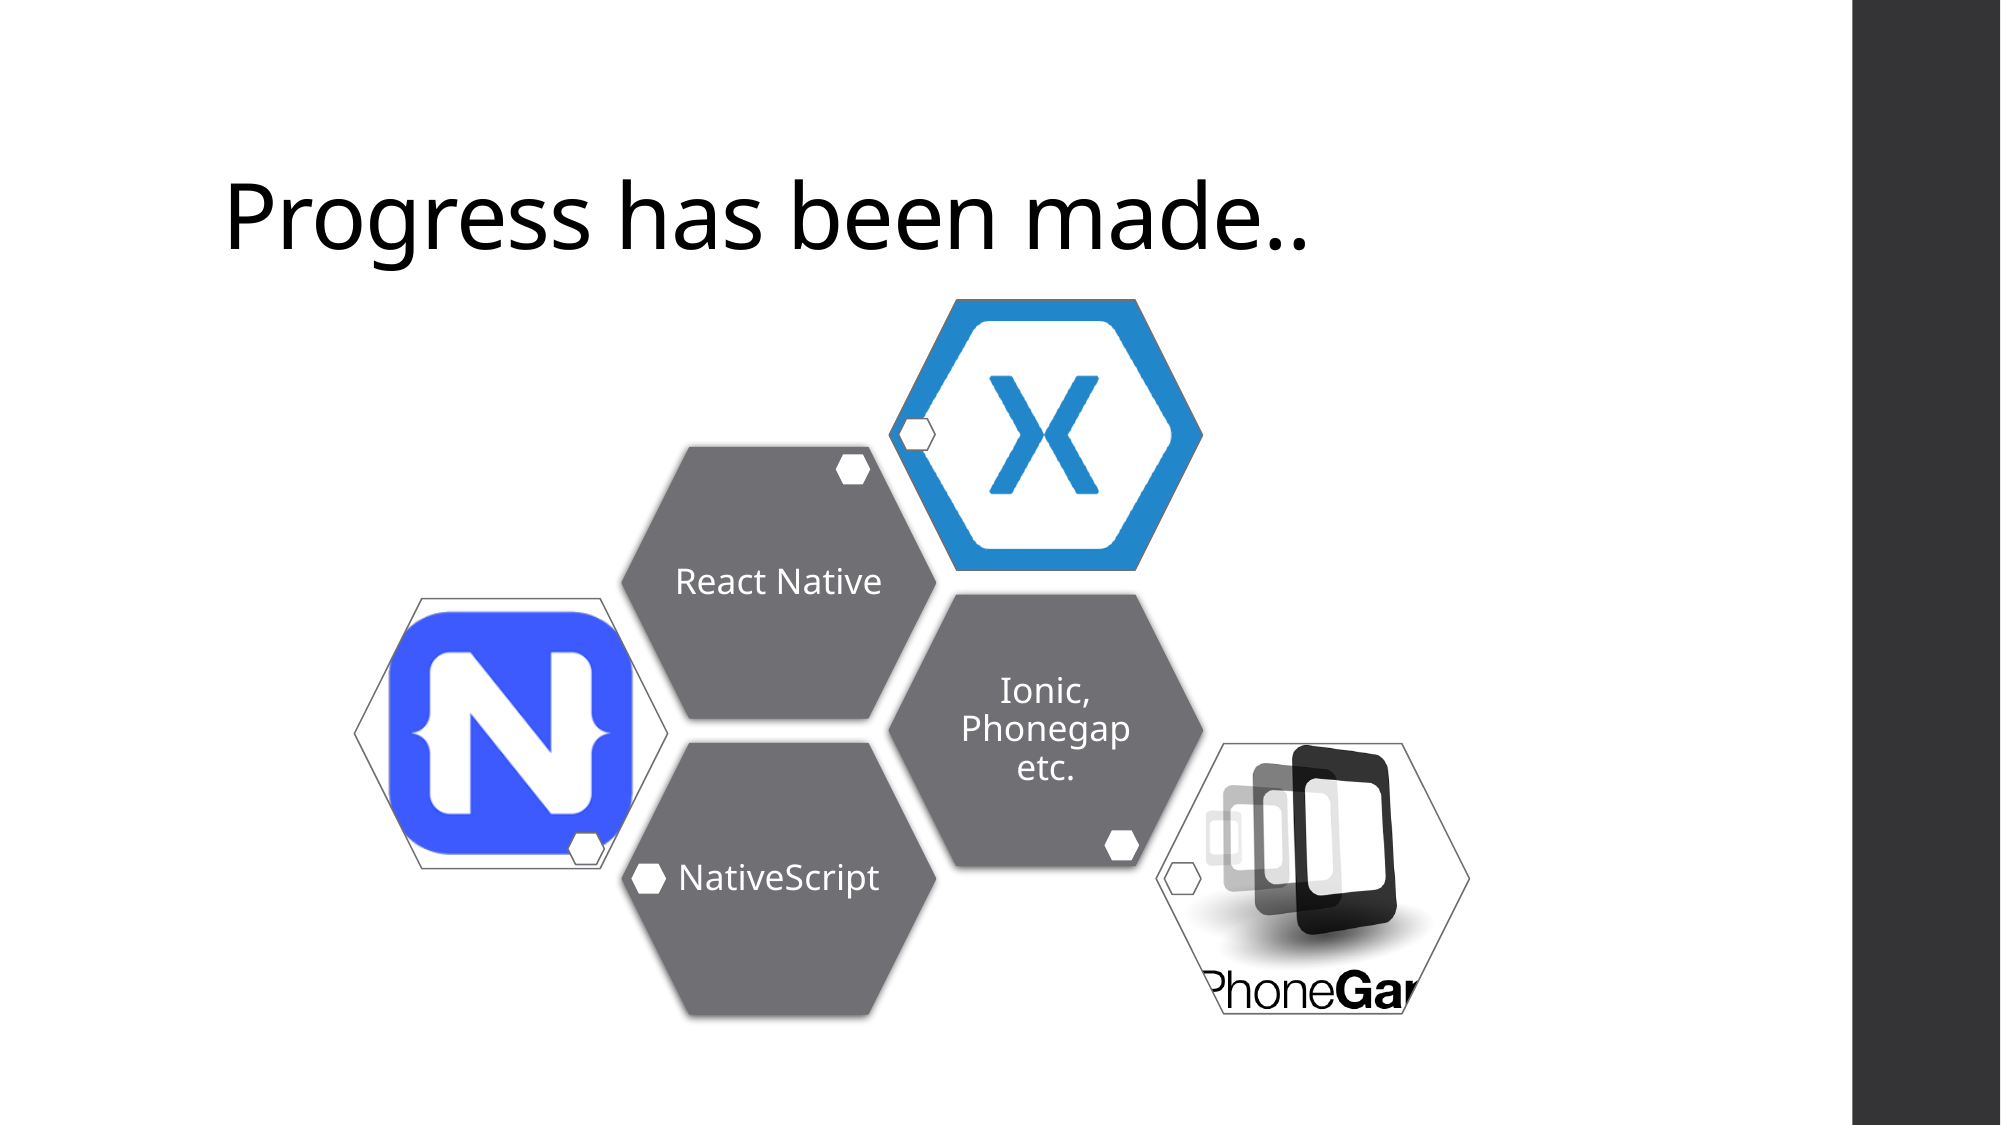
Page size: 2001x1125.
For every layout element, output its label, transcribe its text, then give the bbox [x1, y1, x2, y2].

title Progress has been made.. [206, 60, 1797, 278]
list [206, 299, 1618, 1015]
